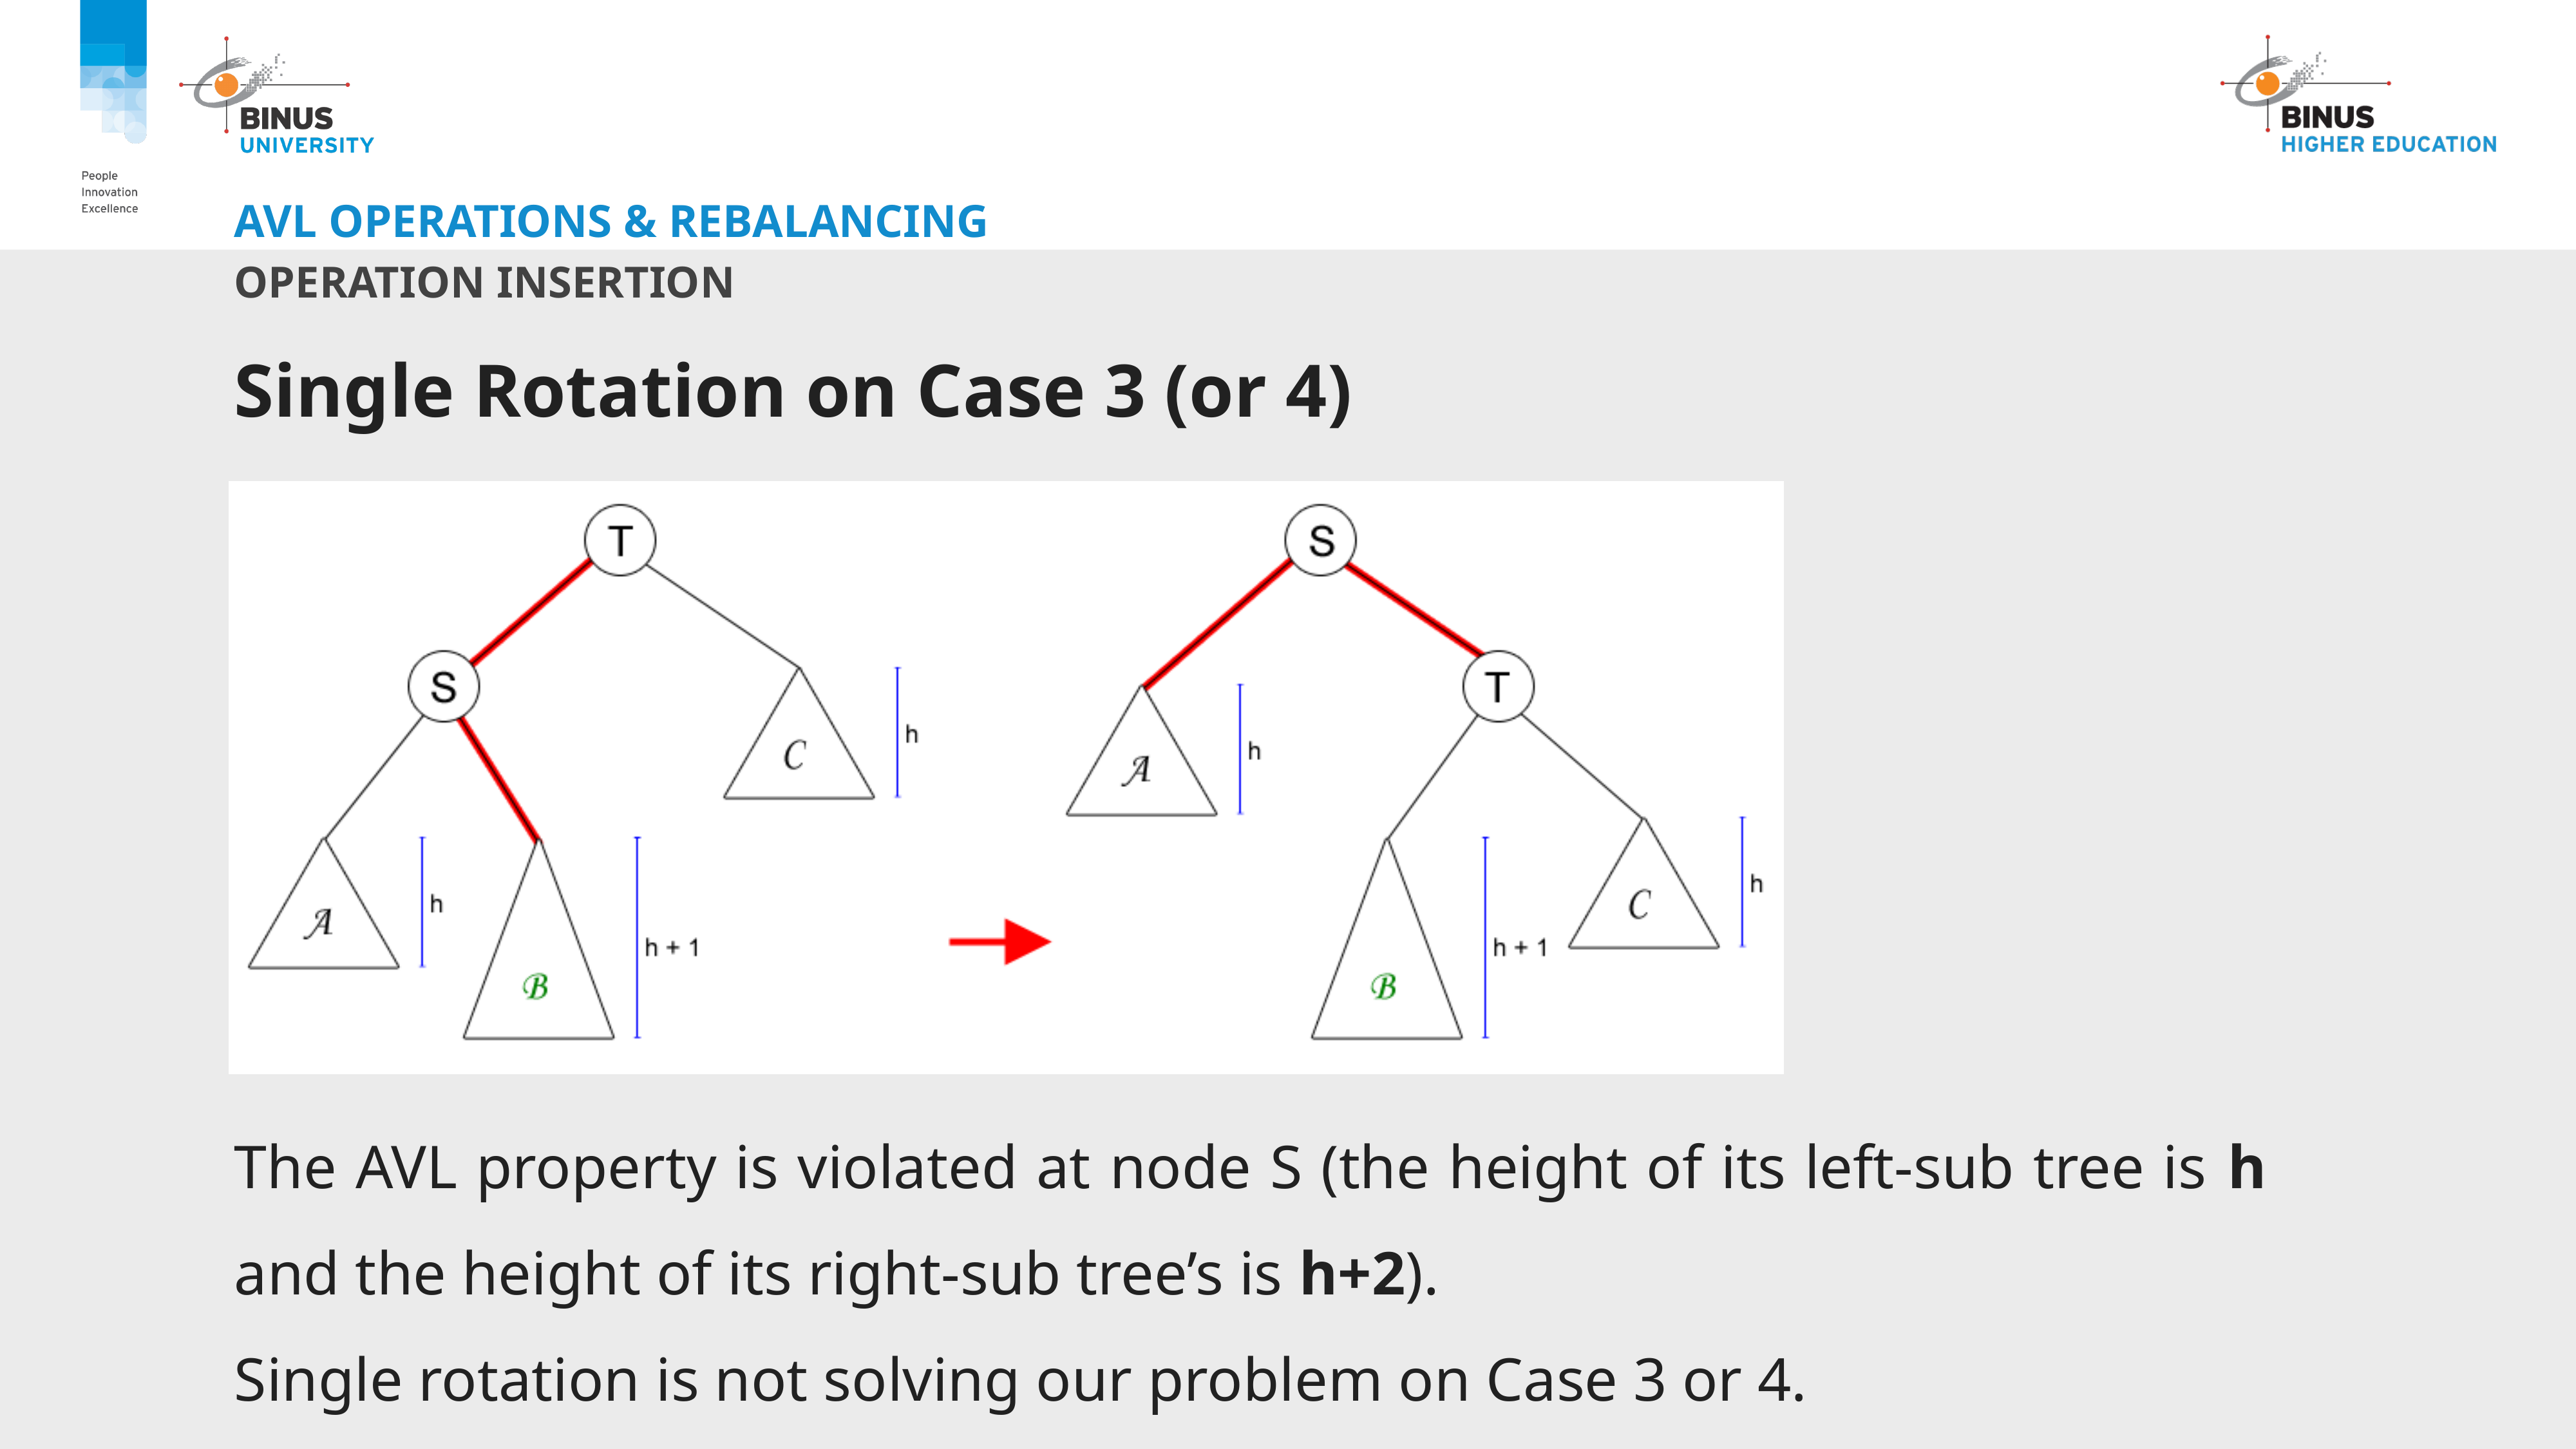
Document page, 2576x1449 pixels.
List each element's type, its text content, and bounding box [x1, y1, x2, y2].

list Operation INSERTION [228, 255, 1262, 341]
text_box Single Rotation on Case 3 (or 4) [229, 339, 2273, 449]
picture [2199, 0, 2496, 156]
picture [81, 146, 146, 213]
list The AVL property is violated at node S (the height of its left-sub tree is h and the height of its right-sub tree’s is h+2). Single rotation is not solving our problem on Case 3 or 4. [228, 1088, 2273, 1410]
picture [229, 480, 1784, 1074]
picture [80, 66, 147, 144]
title AVL Operations & Rebalancing [228, 197, 1784, 252]
picture [174, 25, 374, 161]
